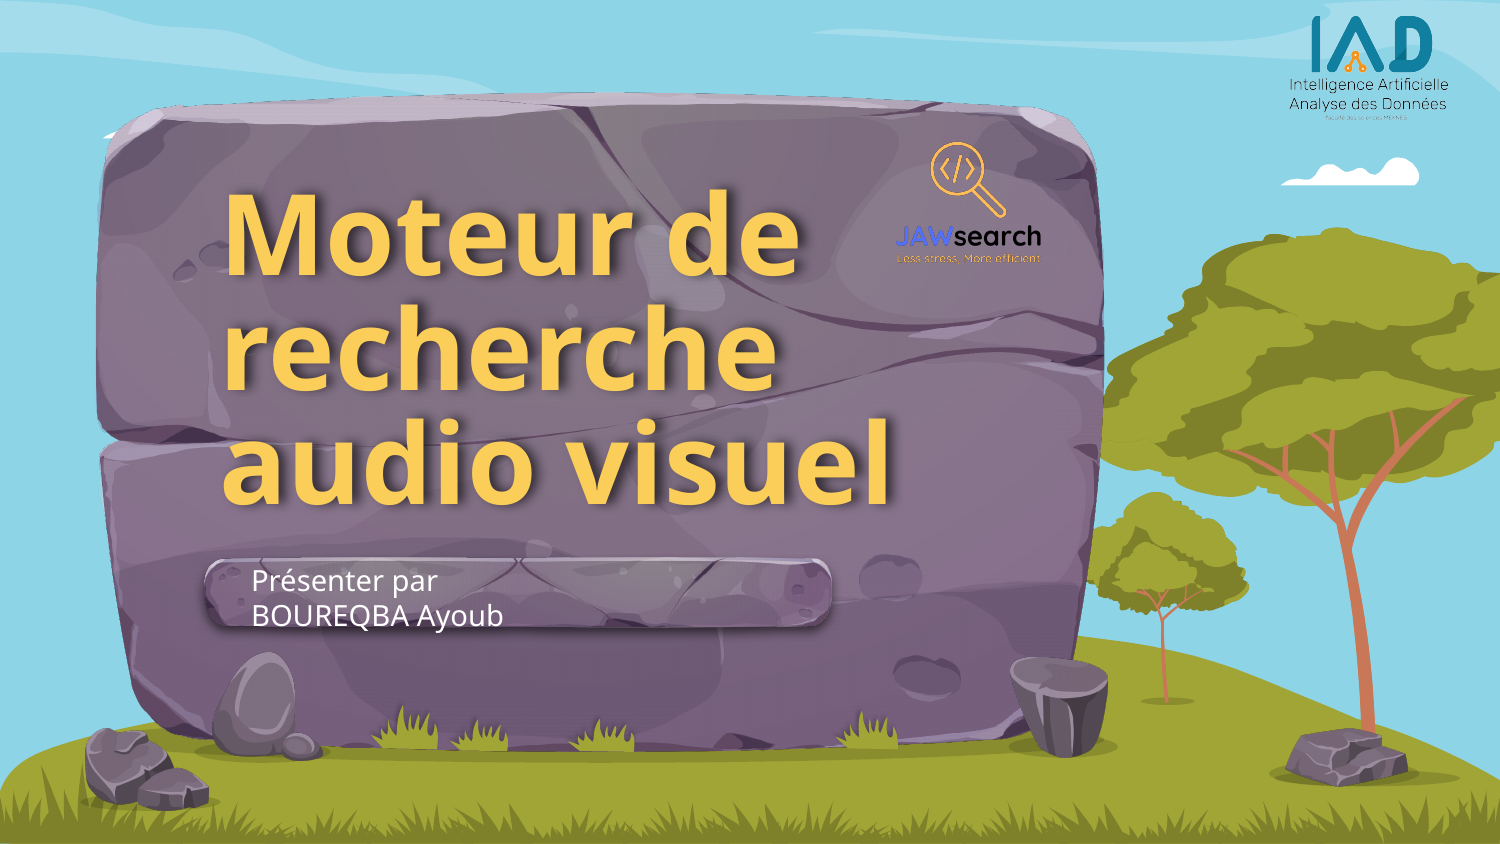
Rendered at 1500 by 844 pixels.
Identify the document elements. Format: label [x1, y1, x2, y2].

text_box [1268, 727, 1420, 787]
text_box [1050, 227, 1500, 787]
text_box [194, 651, 331, 763]
text_box [370, 704, 899, 753]
text_box [1008, 656, 1119, 758]
picture [821, 55, 1117, 351]
picture [204, 556, 832, 628]
picture [1289, 0, 1453, 134]
text_box [1109, 491, 1250, 706]
text_box [80, 727, 221, 812]
text_box [95, 92, 1105, 763]
